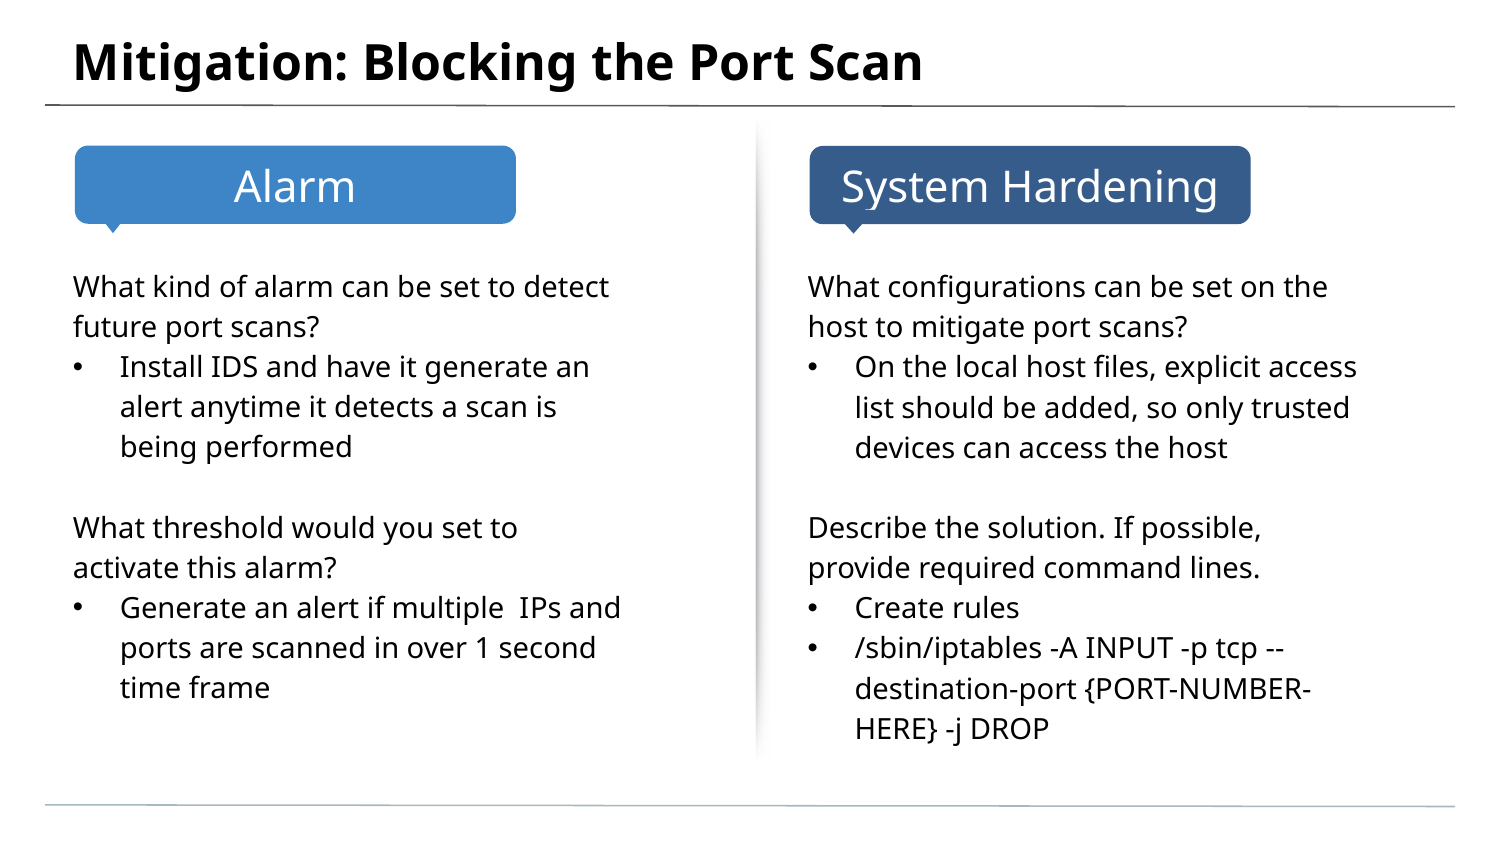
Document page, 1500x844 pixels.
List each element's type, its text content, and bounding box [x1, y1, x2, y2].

title Mitigation: Blocking the Port Scan [0, 0, 1500, 88]
picture [703, 107, 839, 782]
subtitle What configurations can be set on the host to mitigate port scans? On the local host files, explicit access list should be added, so only trusted devices can access the host Describe the solution. If possible, provide required command lines. Create rules /sbin/iptables -A INPUT -p tcp --destination-port {PORT-NUMBER-HERE} -j DROP [732, 263, 1438, 805]
subtitle What kind of alarm can be set to detect future port scans? Install IDS and have it generate an alert anytime it detects a scan is being performed What threshold would you set to activate this alarm? Generate an alert if multiple IPs and ports are scanned in over 1 second time frame [0, 262, 704, 764]
